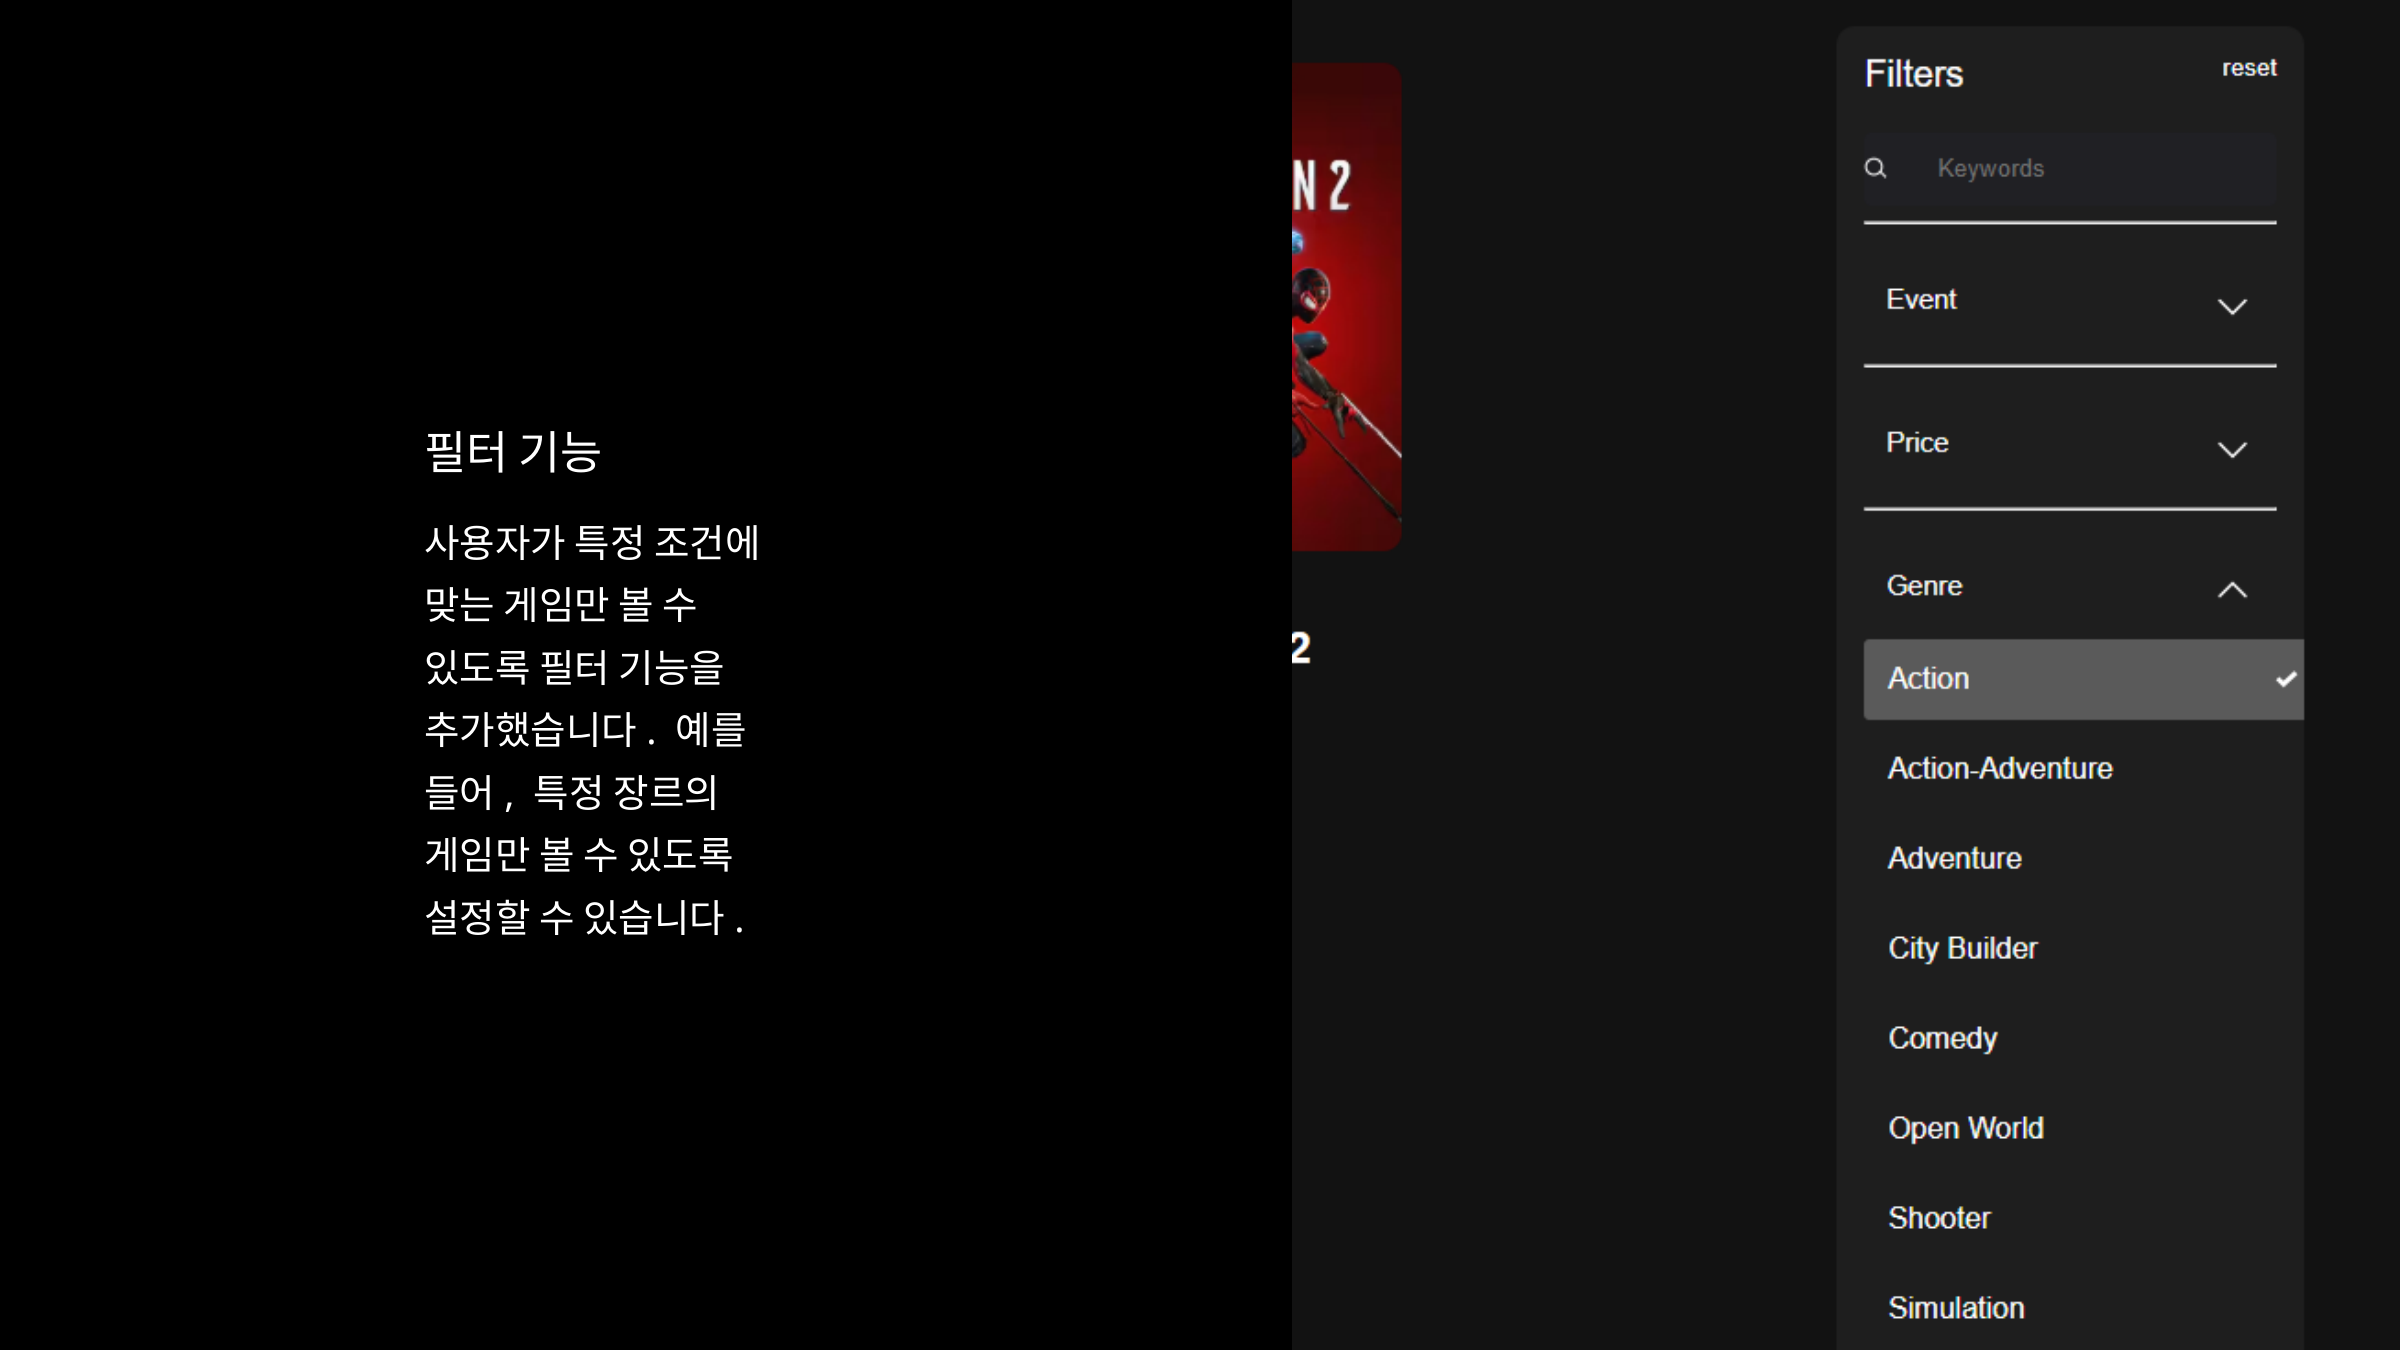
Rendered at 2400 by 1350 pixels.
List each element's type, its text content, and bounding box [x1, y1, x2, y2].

text_box 사용자가 특정 조건에 맞는 게임만 볼 수 있도록 필터 기능을 추가했습니다. 예를 들어, 특정 장르의 게임만 볼 수 있도록 설정할 수 있습니다. [424, 502, 794, 1006]
text_box 필터 기능 [424, 421, 794, 479]
picture [1292, 0, 2400, 1350]
